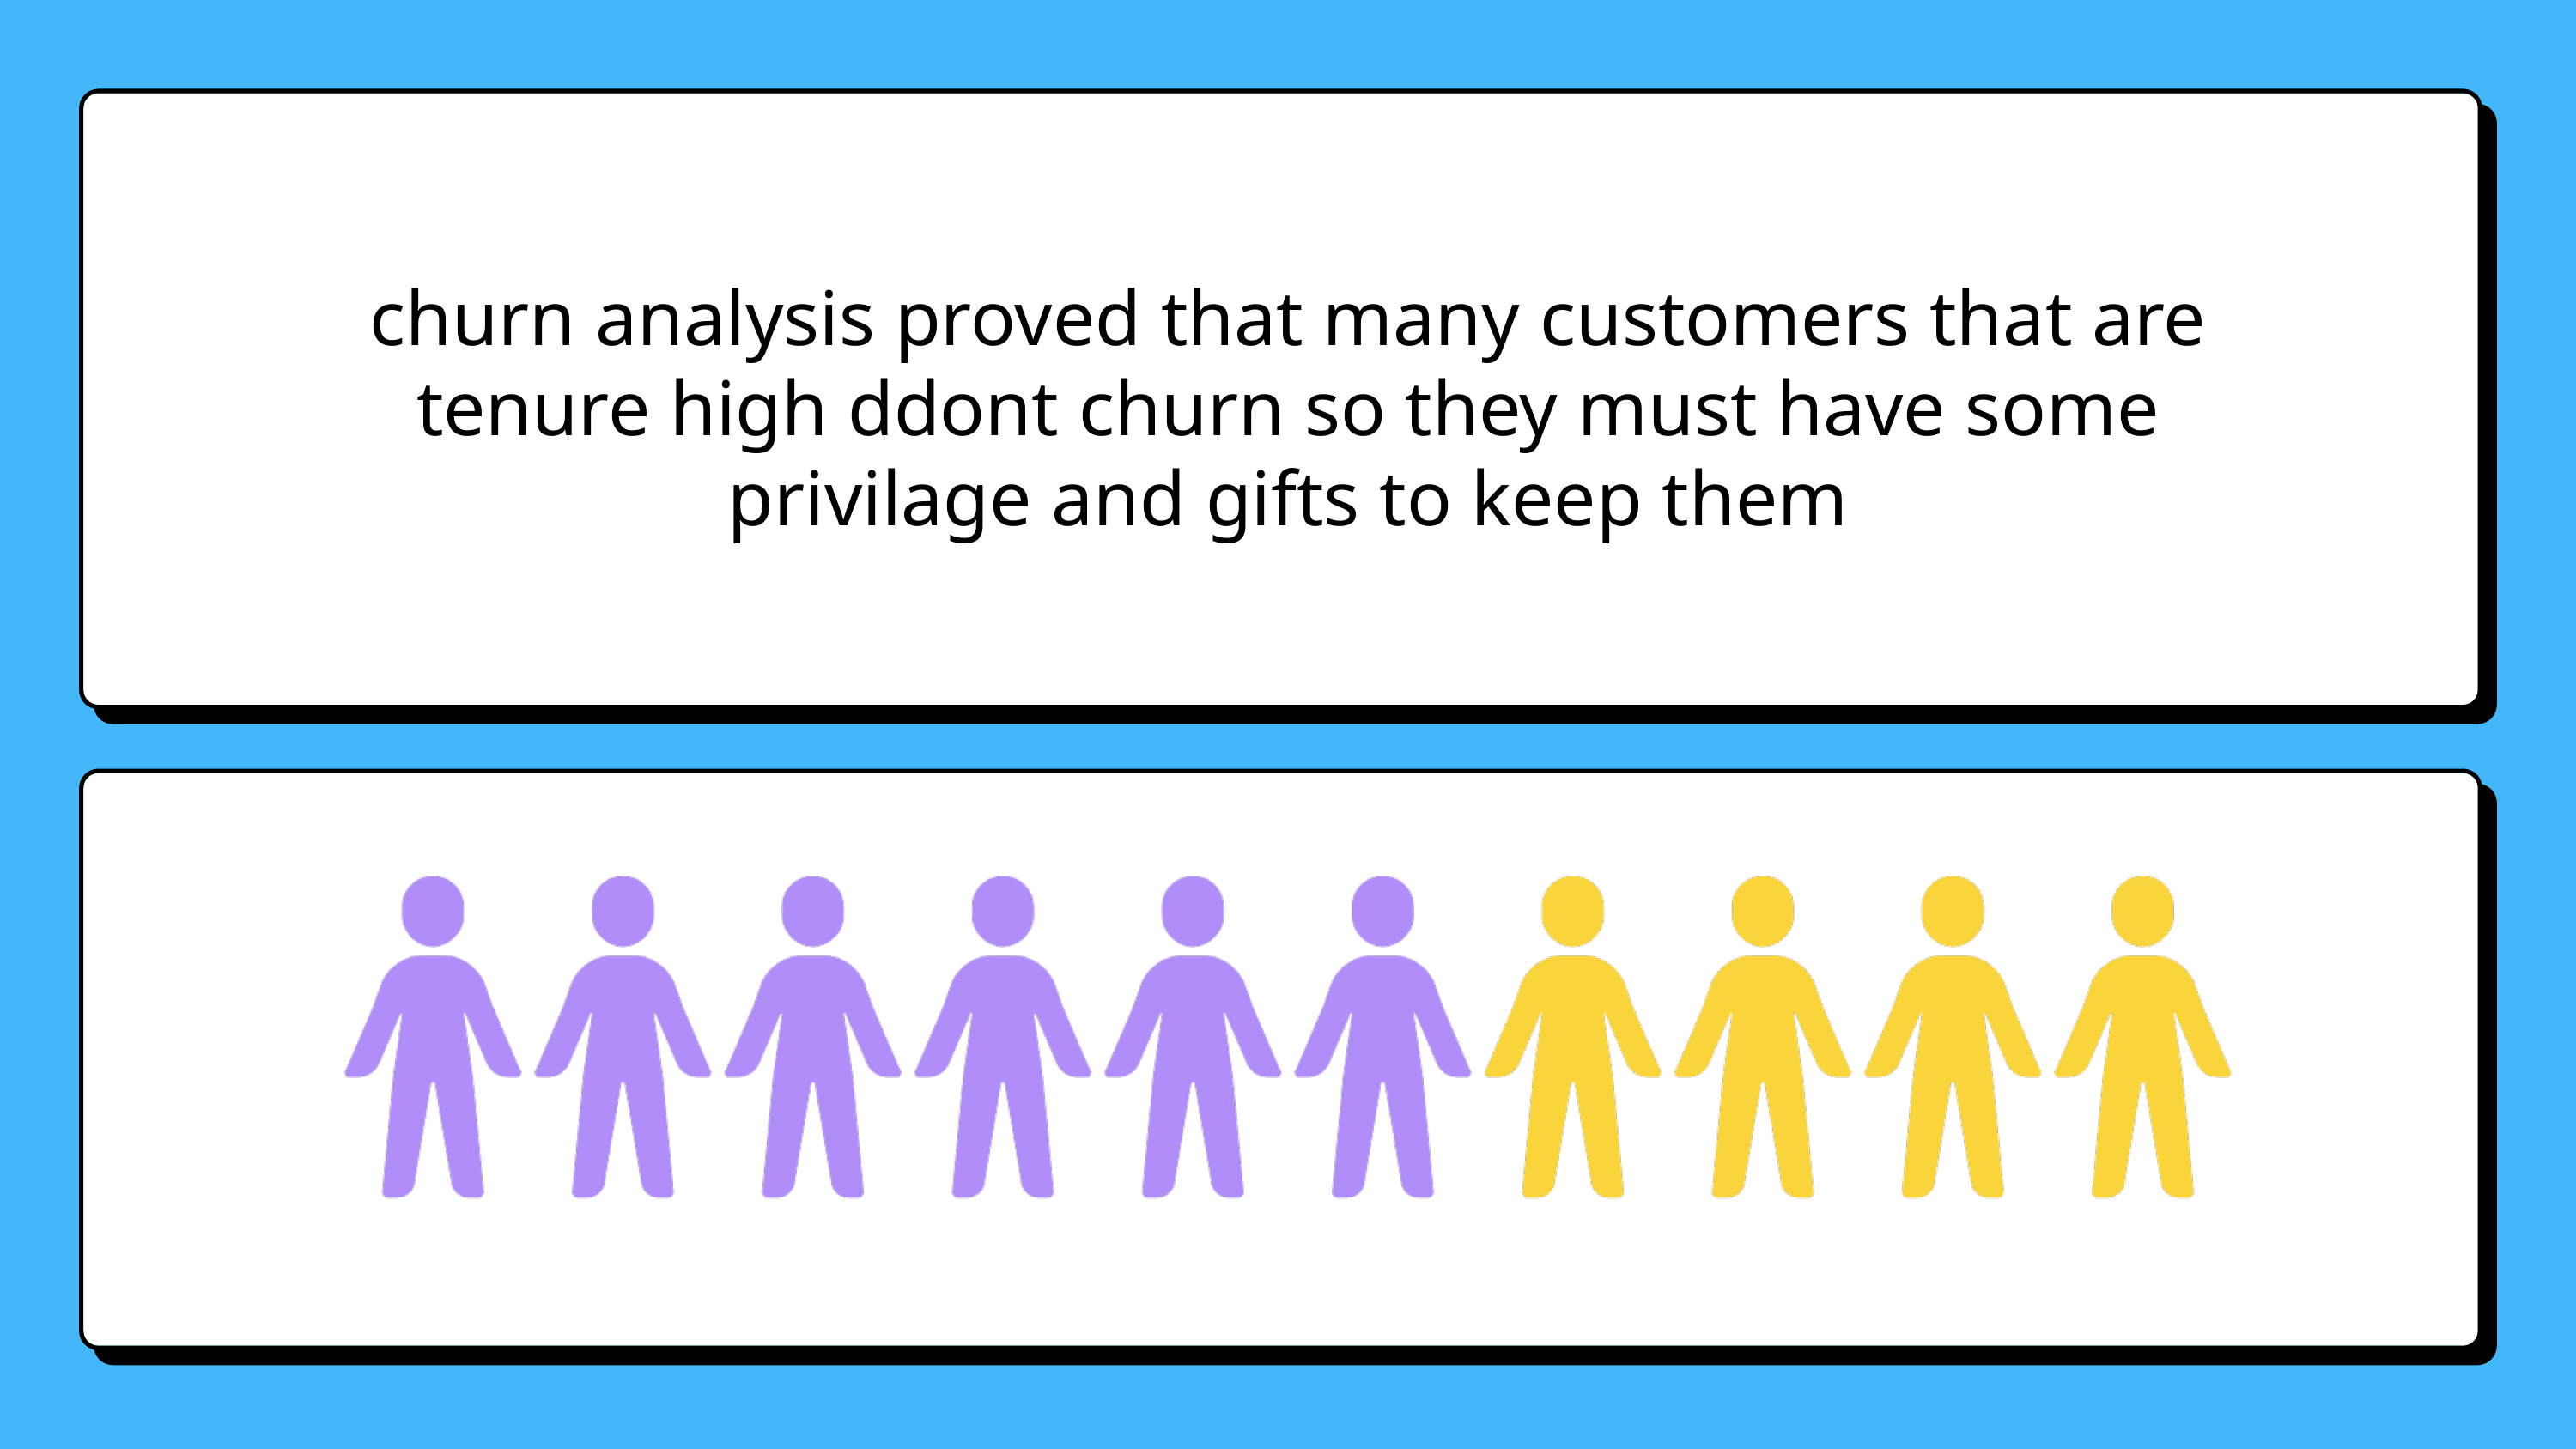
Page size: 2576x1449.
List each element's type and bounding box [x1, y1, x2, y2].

text_box [78, 88, 2498, 724]
text_box [2428, 768, 2498, 1366]
picture [154, 724, 2422, 1385]
text_box [78, 768, 148, 1366]
